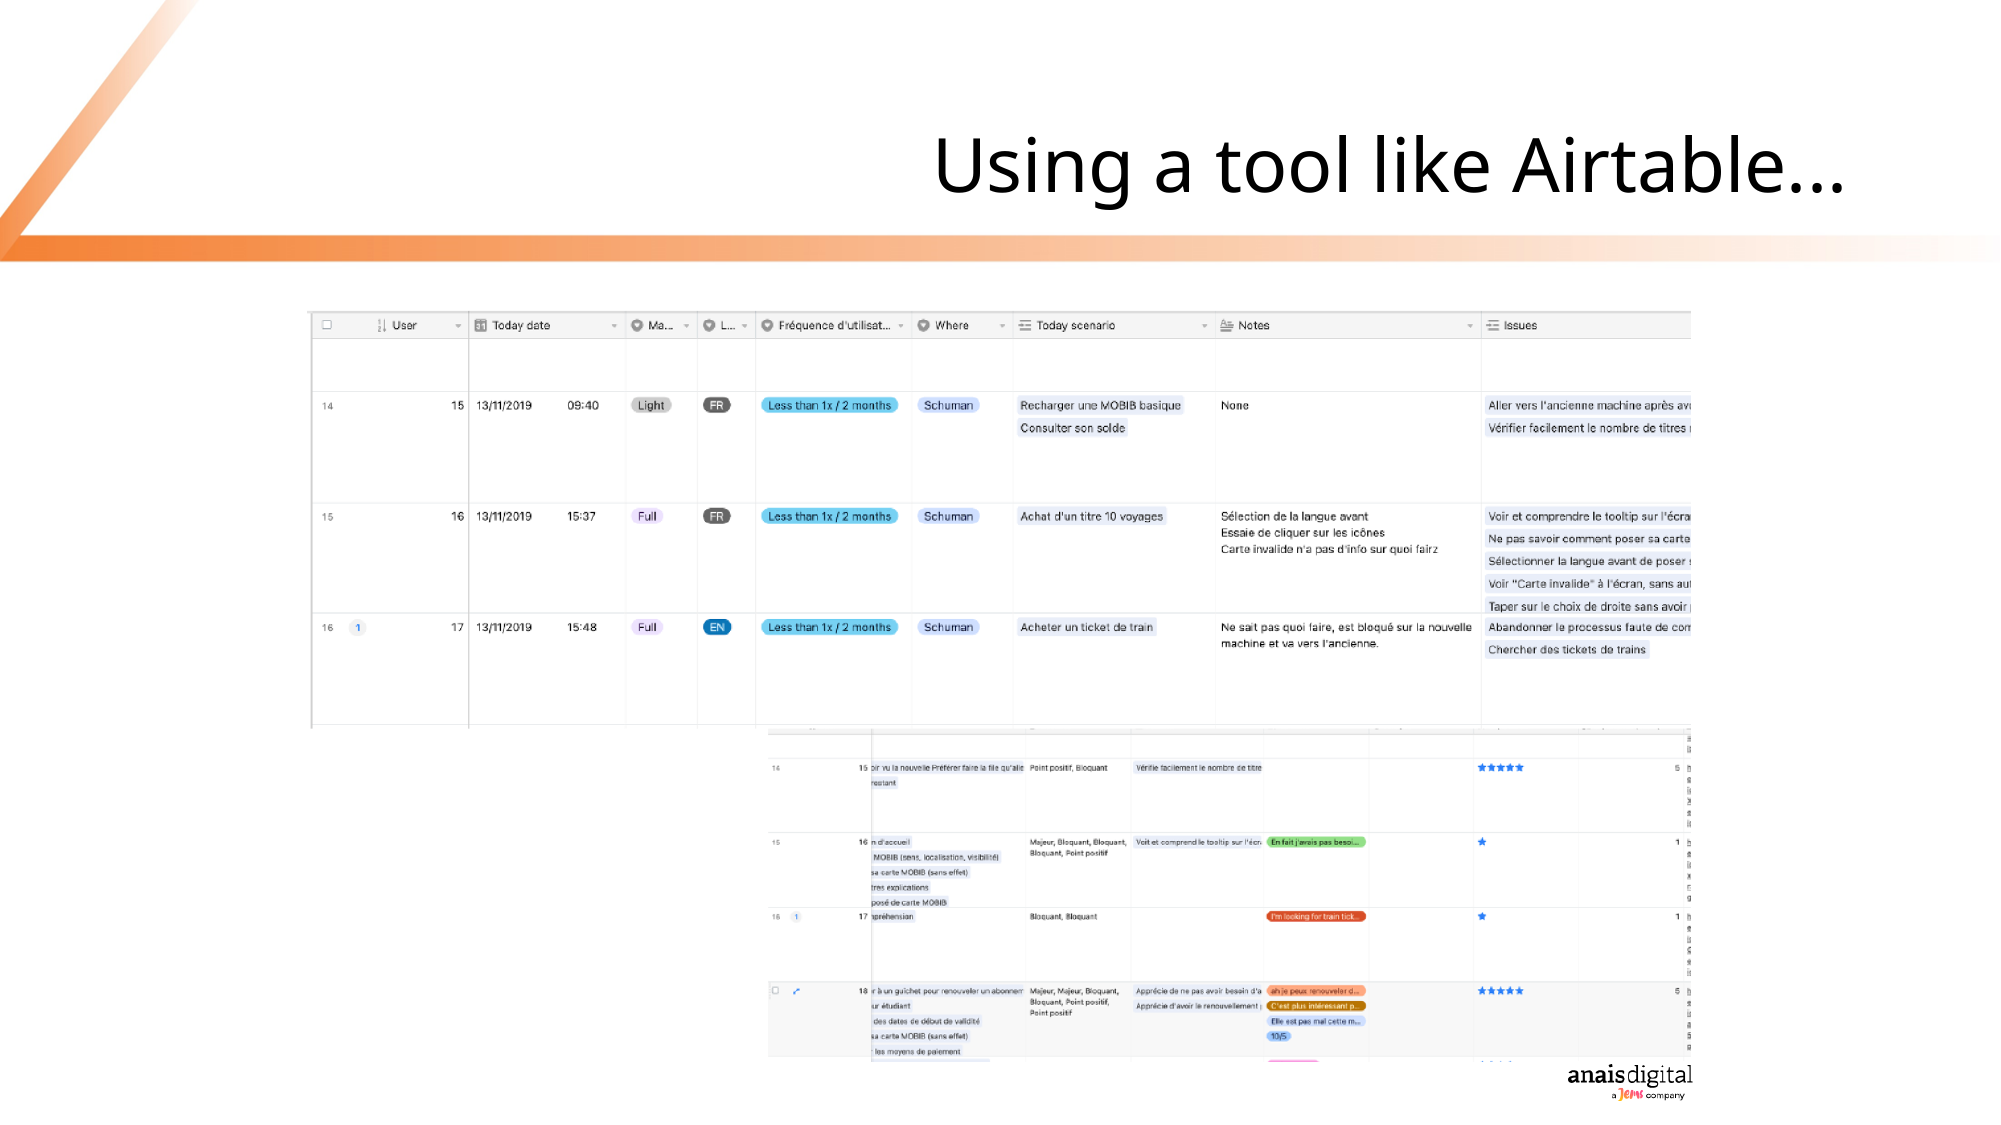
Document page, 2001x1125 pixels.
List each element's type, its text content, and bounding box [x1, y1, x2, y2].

picture [0, 0, 2000, 1125]
title Using a tool like Airtable... [137, 59, 1863, 278]
